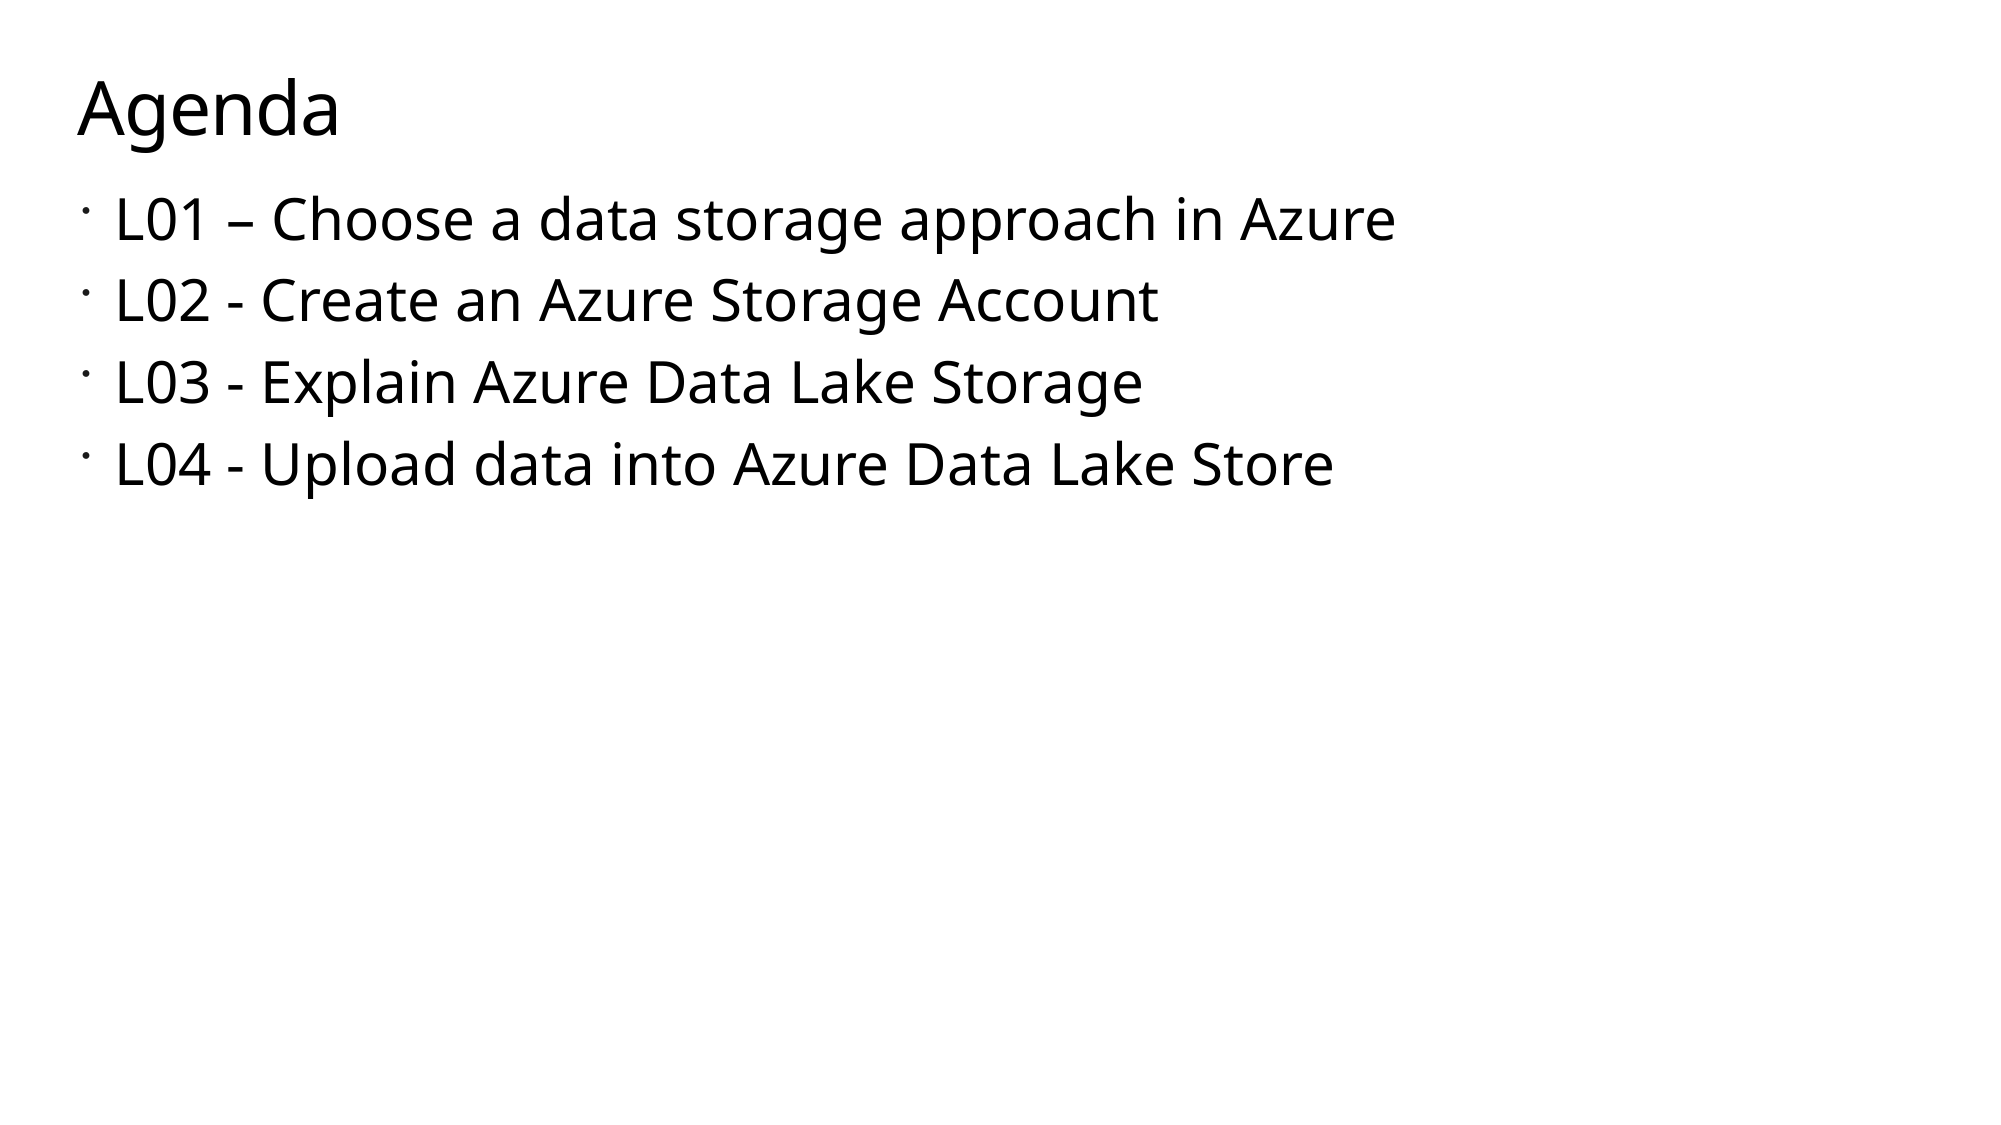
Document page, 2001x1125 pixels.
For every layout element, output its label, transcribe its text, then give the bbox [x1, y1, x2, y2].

list L01 – Choose a data storage approach in Azure L02 - Create an Azure Storage Account L03 - Explain Azure Data Lake Storage L04 - Upload data into Azure Data Lake Store [77, 181, 1885, 507]
title Agenda [77, 60, 1885, 152]
